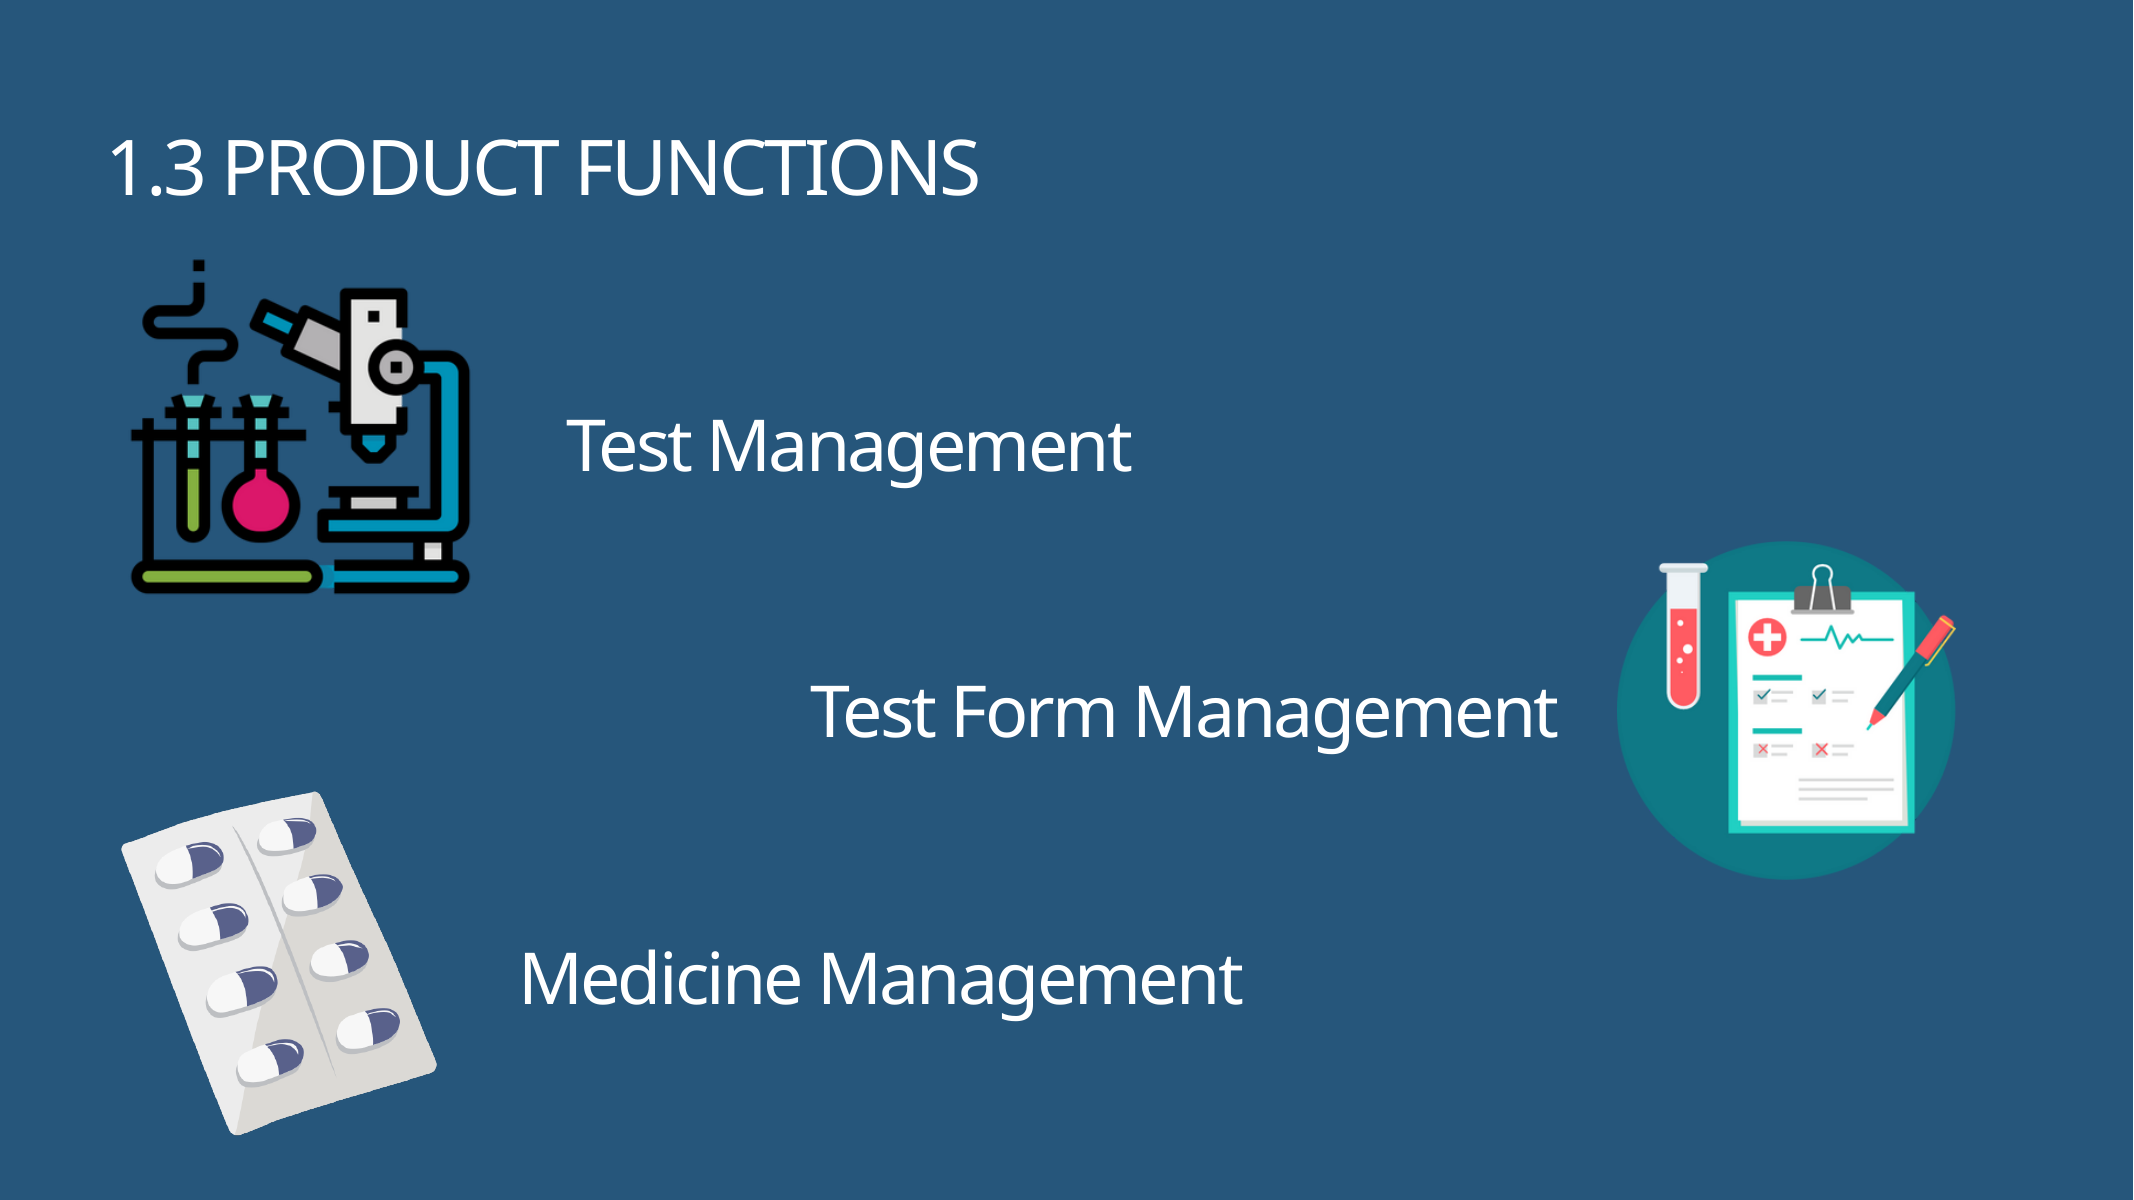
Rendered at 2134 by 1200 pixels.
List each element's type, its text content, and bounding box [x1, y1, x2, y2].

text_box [119, 243, 1136, 605]
text_box 1.3 PRODUCT FUNCTIONS [85, 118, 1992, 211]
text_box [119, 791, 1262, 1136]
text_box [810, 541, 1956, 880]
